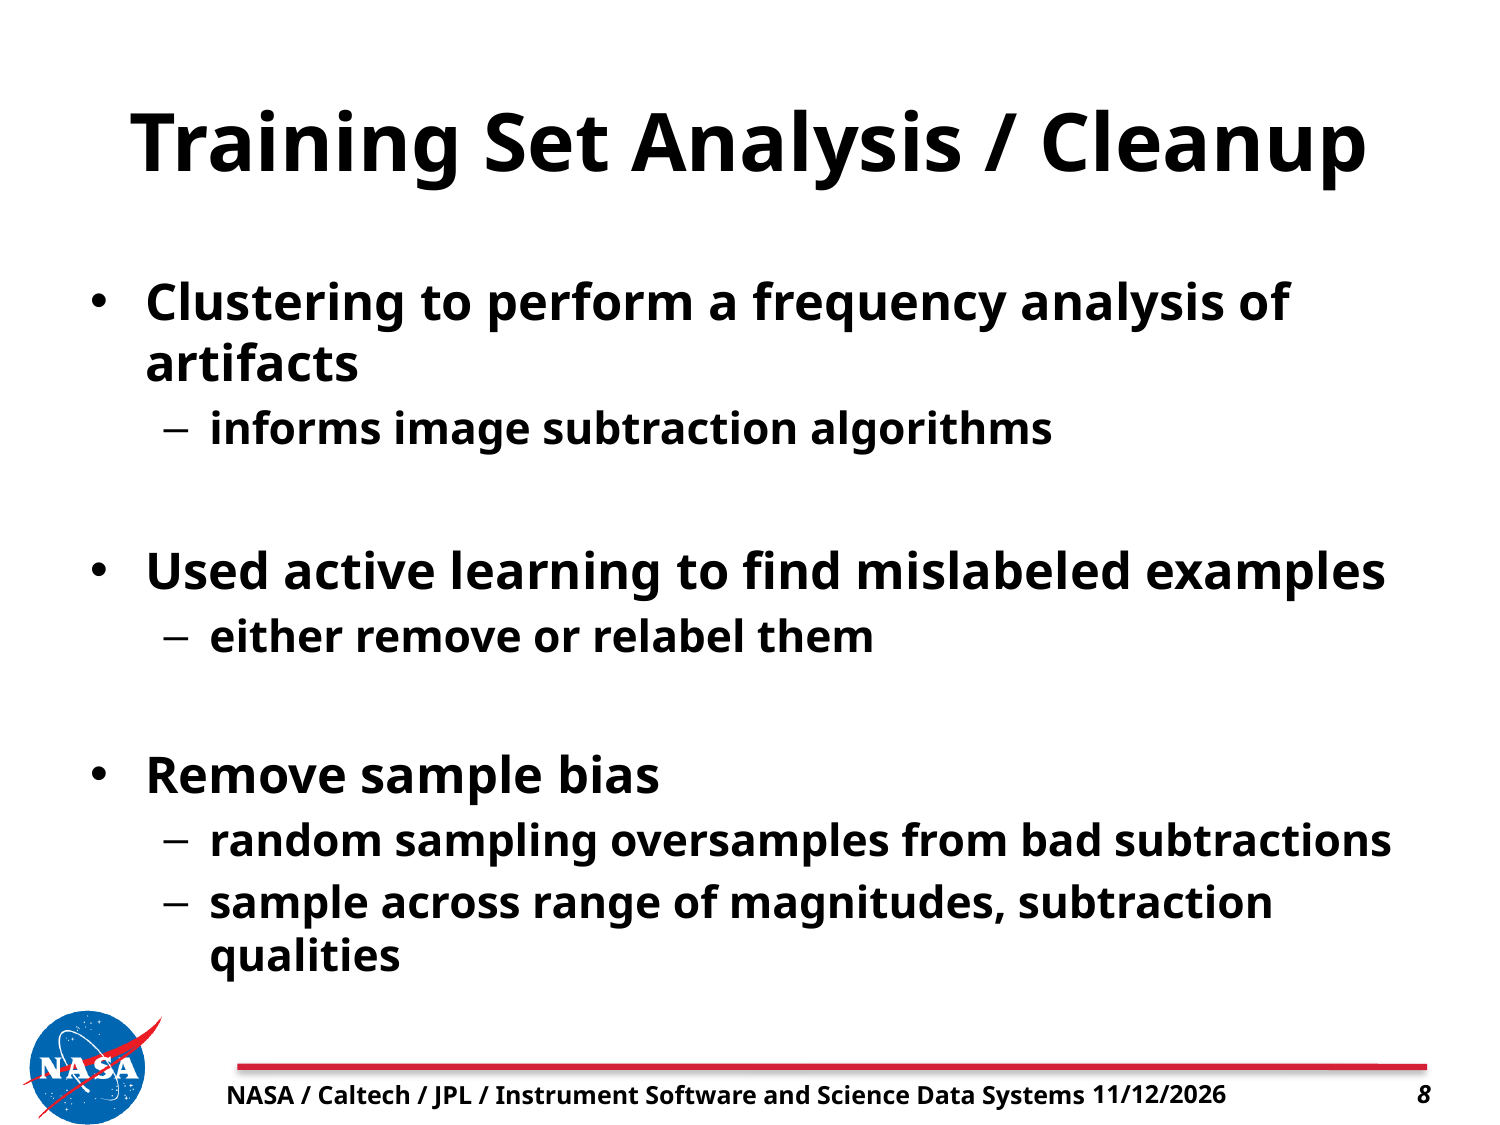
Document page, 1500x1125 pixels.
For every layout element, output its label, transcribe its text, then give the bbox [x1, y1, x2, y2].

footer NASA / Caltech / JPL / Instrument Software and Science Data Systems [202, 1065, 1095, 1125]
title Training Set Analysis / Cleanup [75, 45, 1425, 233]
slide_number 8 [1095, 1065, 1446, 1125]
picture [22, 1010, 162, 1125]
list Clustering to perform a frequency analysis of artifacts informs image subtraction algorithms Used active learning to find mislabeled examples either remove or relabel them Remove sample bias random sampling oversamples from bad subtractions sample across range of magnitudes, subtraction qualities [75, 262, 1425, 1005]
